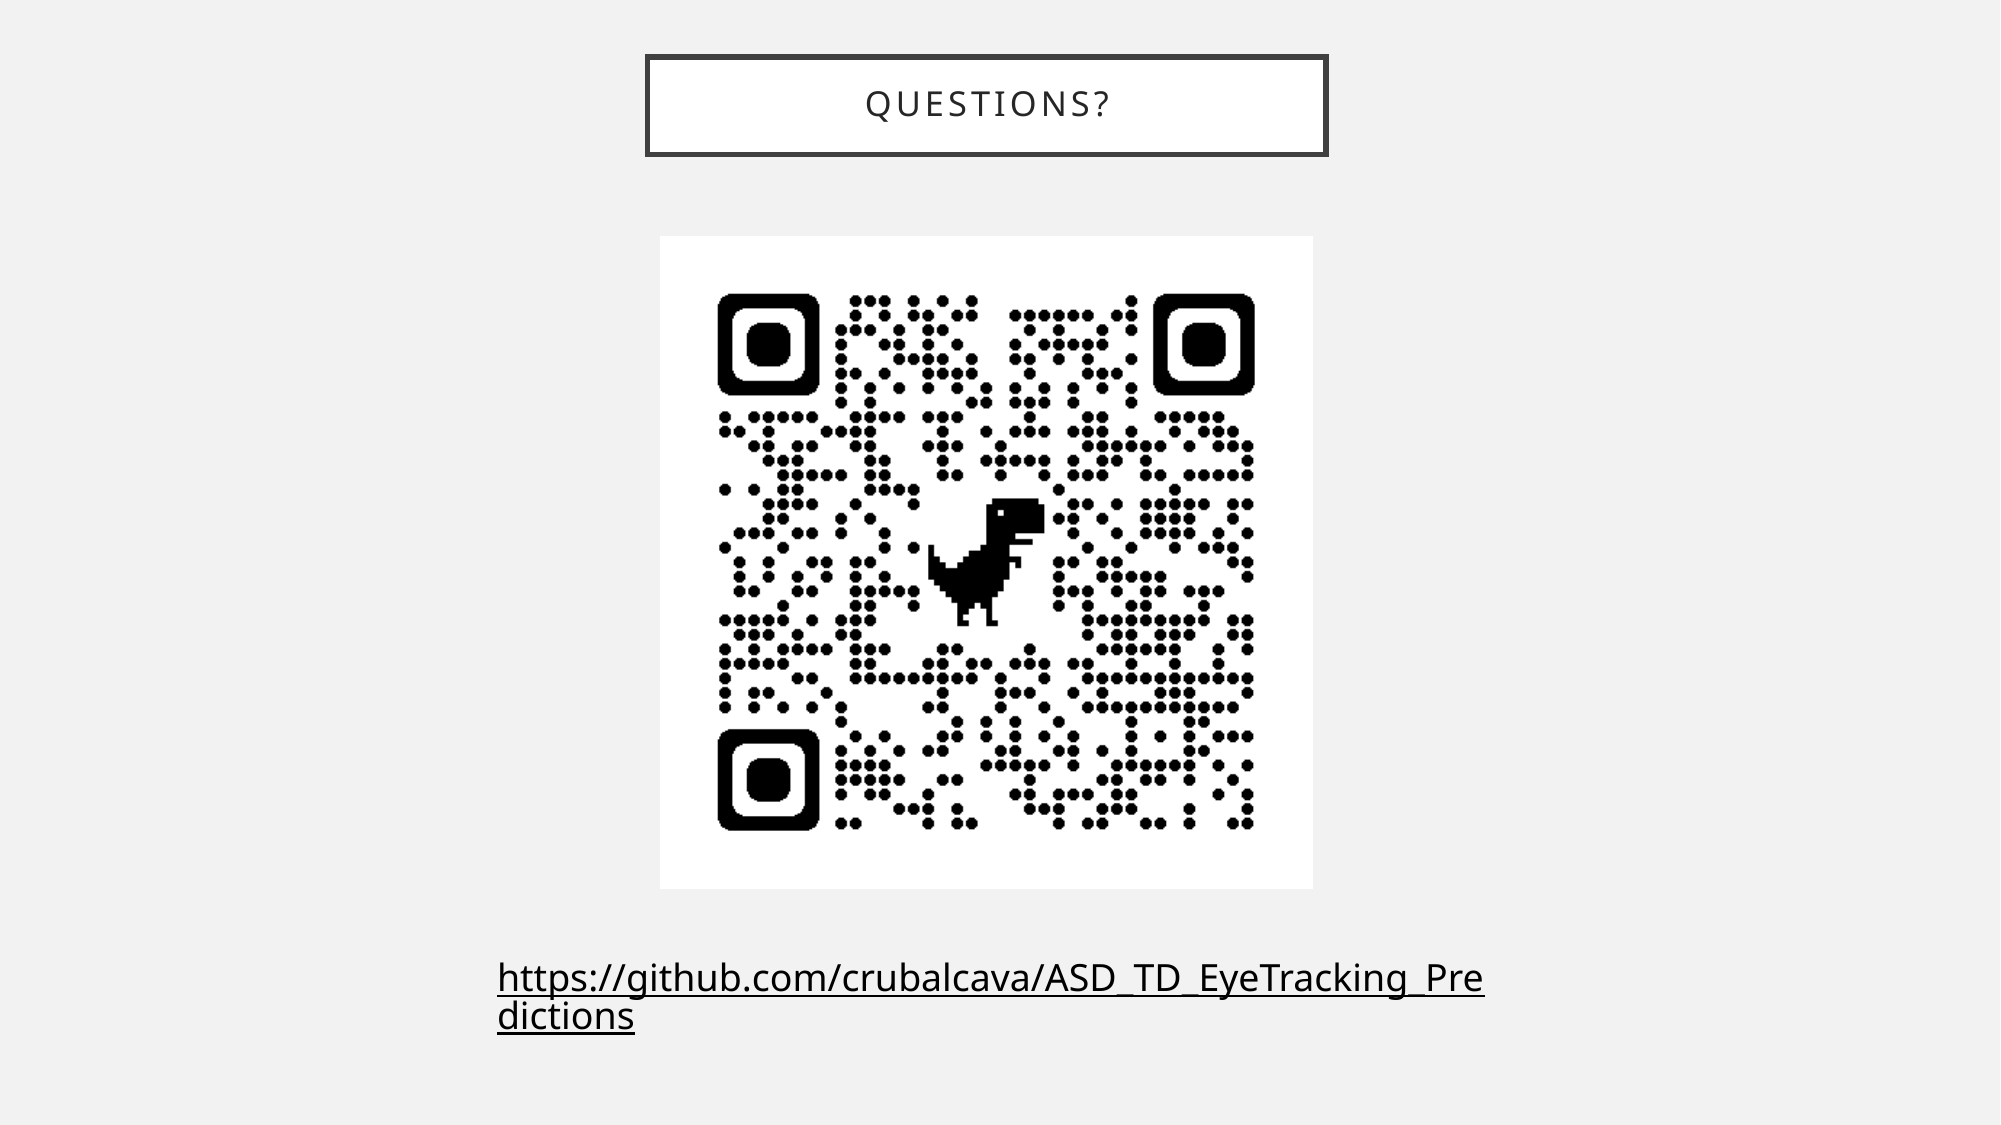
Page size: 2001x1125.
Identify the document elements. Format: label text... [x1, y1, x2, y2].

text_box https://github.com/crubalcava/ASD_TD_EyeTracking_Predictions [482, 946, 1503, 1058]
title Questions? [645, 54, 1329, 157]
picture [660, 236, 1313, 889]
